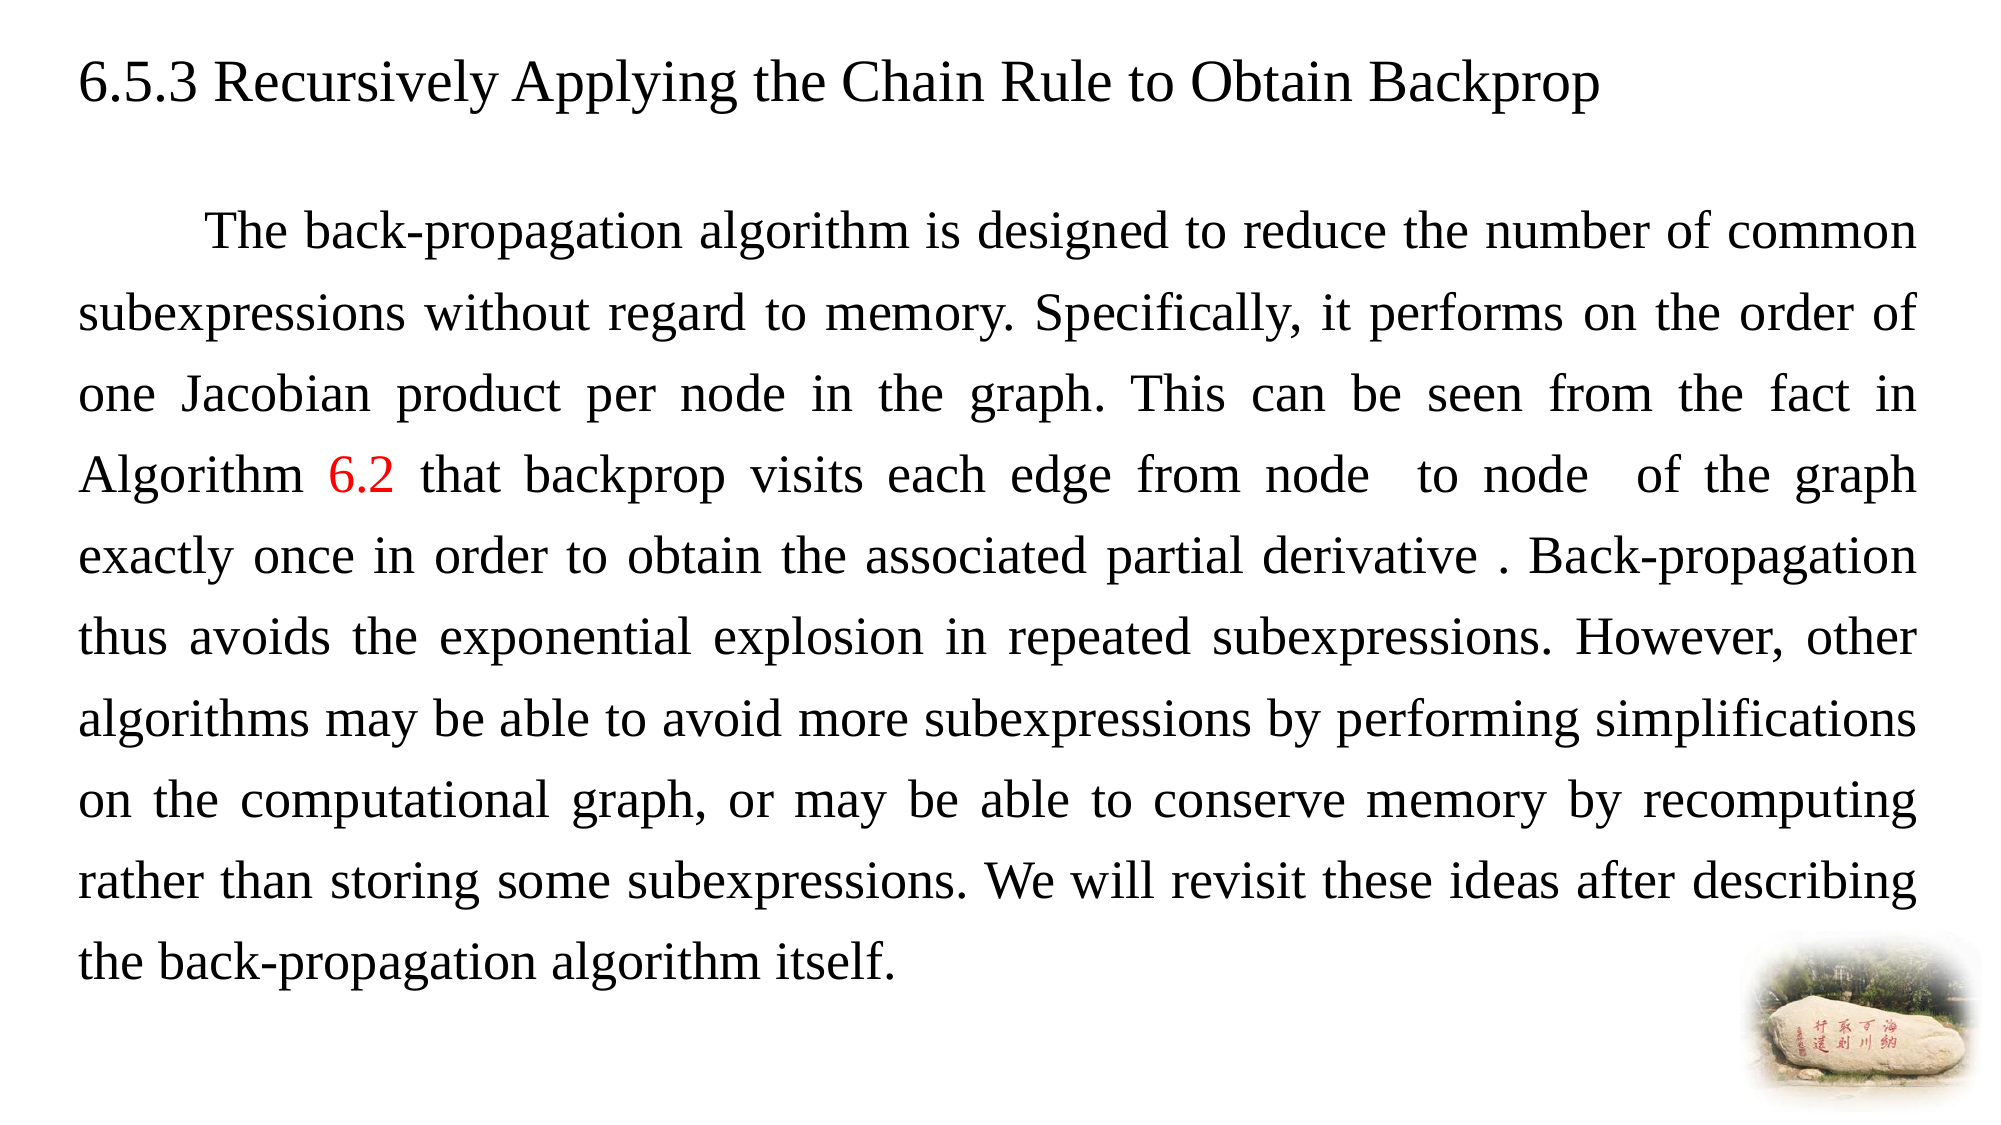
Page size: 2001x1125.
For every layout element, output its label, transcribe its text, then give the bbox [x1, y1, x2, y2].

picture [1740, 927, 1985, 1112]
title 6.5.3 Recursively Applying the Chain Rule to Obtain Backprop [63, 21, 1936, 142]
